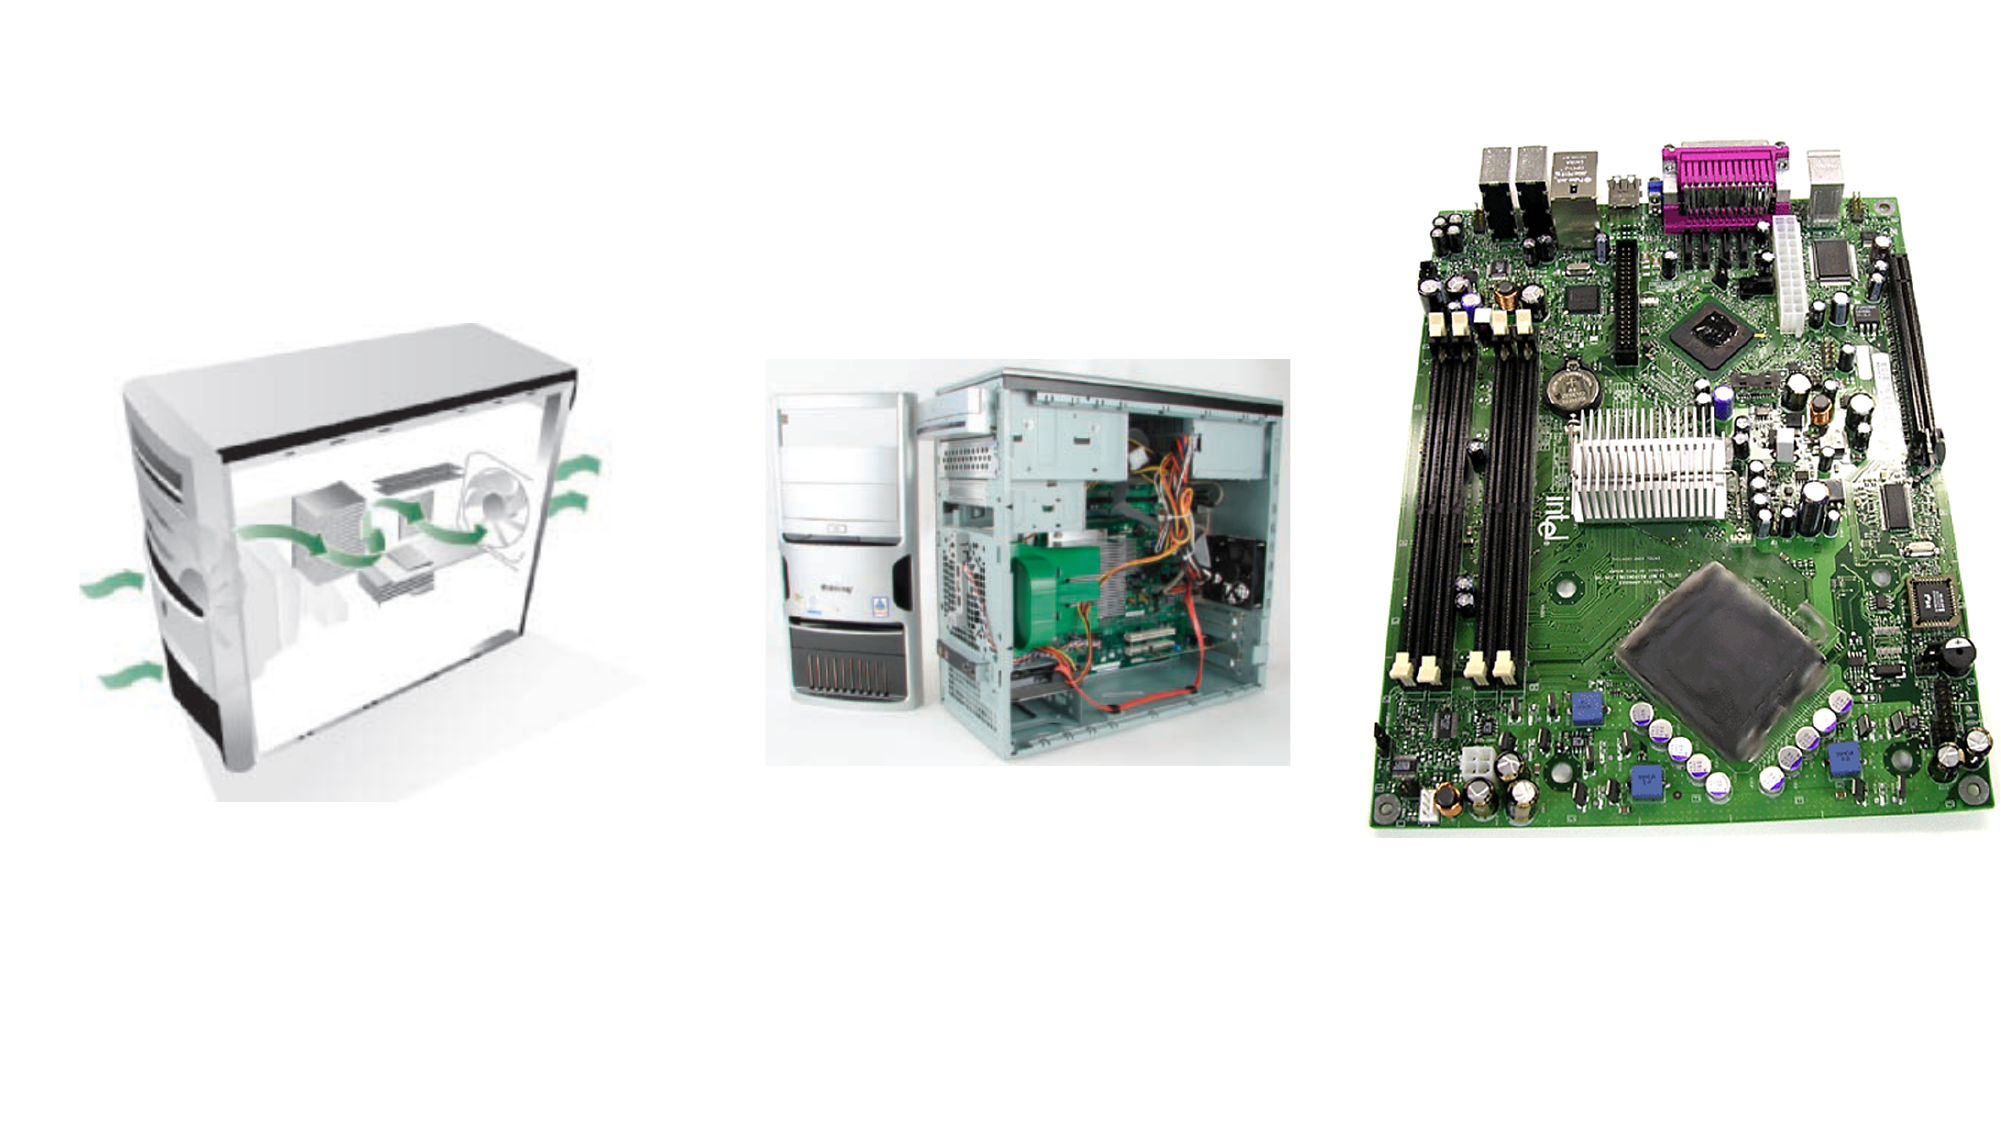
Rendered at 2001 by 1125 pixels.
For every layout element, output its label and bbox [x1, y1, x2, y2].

list [1352, 113, 2000, 838]
picture [78, 322, 648, 802]
picture [764, 358, 1291, 767]
